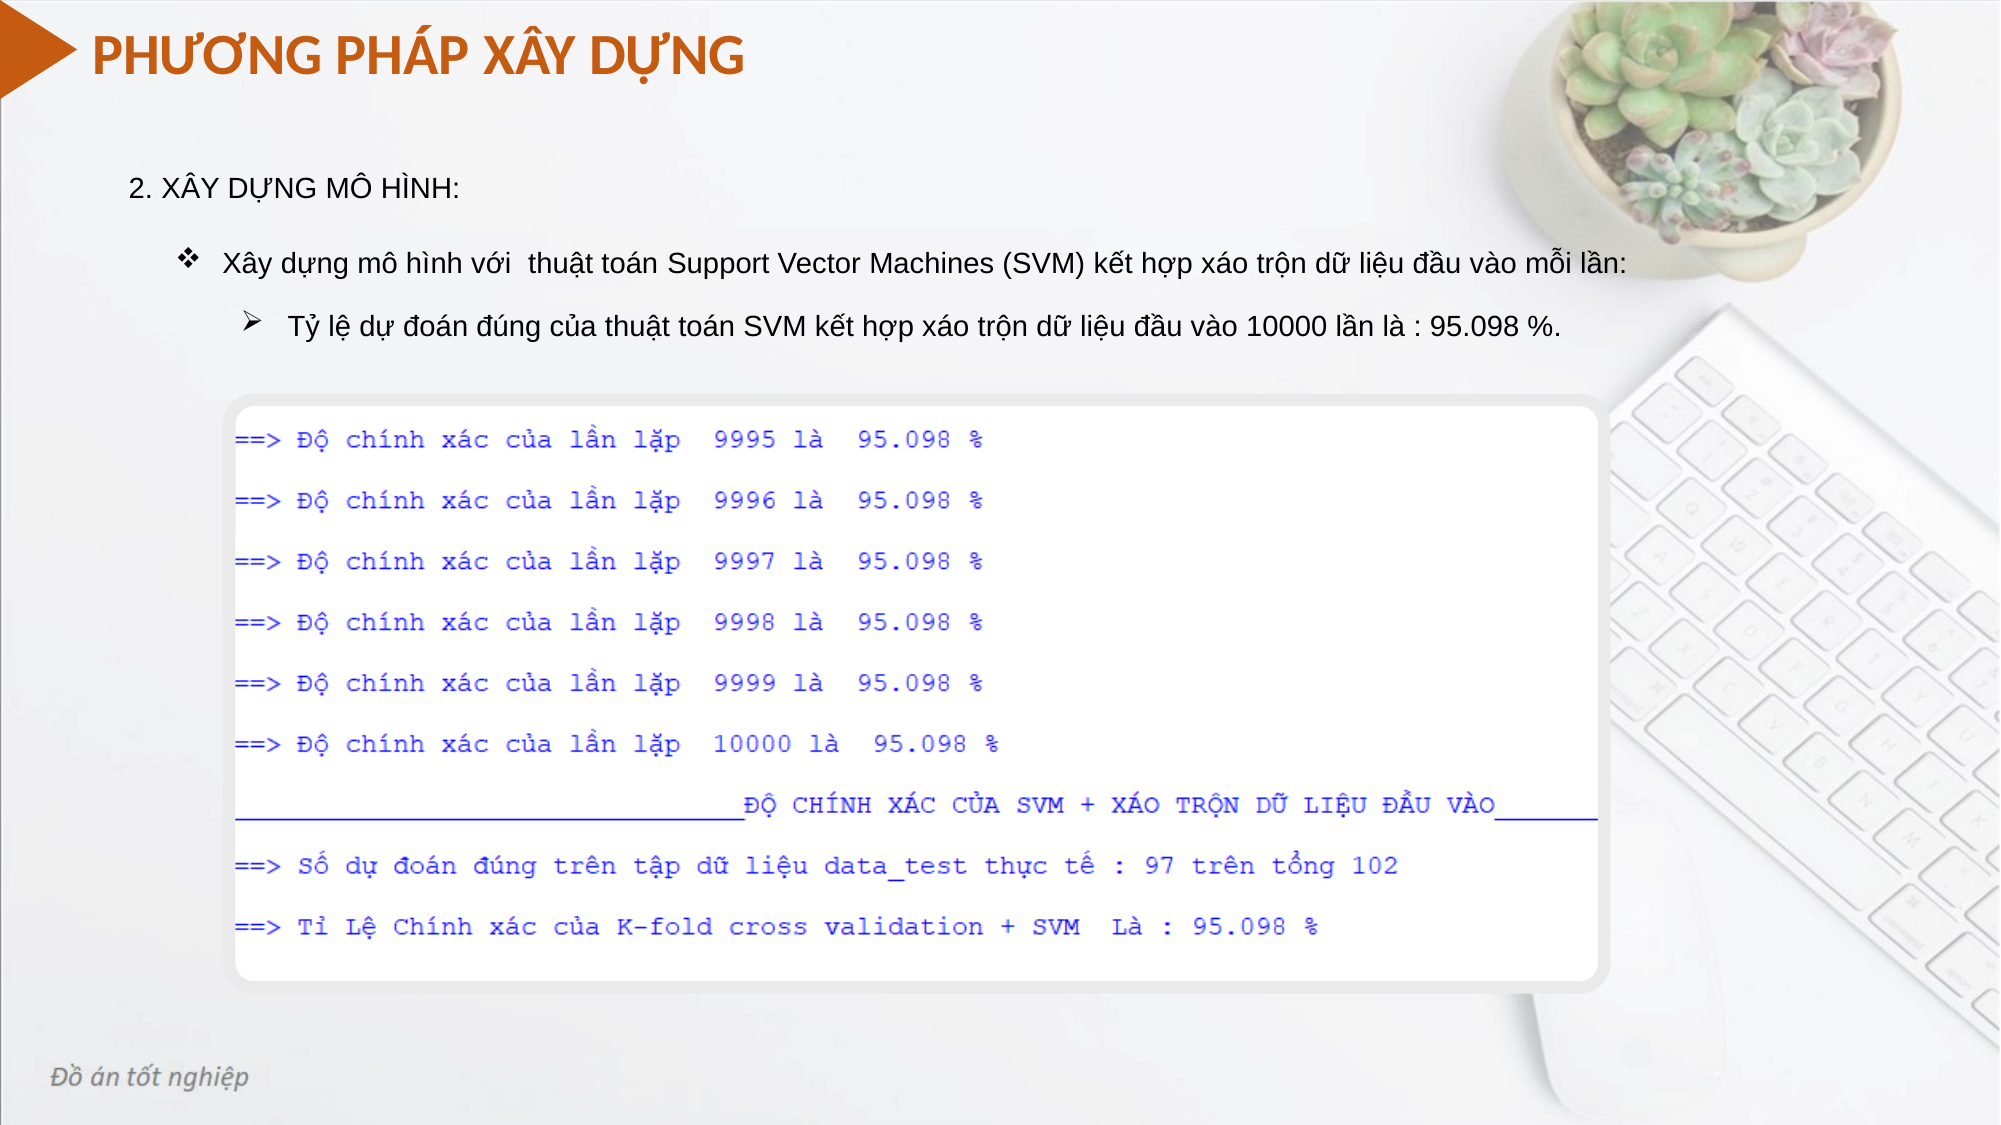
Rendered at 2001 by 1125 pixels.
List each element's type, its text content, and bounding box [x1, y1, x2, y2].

text_box [0, 0, 77, 100]
text_box Xây dựng mô hình với thuật toán Support Vector Machines (SVM) kết hợp xáo trộn dữ liệu đầu vào mỗi lần: [160, 236, 1652, 287]
text_box PHƯƠNG PHÁP XÂY DỰNG [77, 9, 788, 94]
picture [0, 0, 2001, 1125]
text_box Tỷ lệ dự đoán đúng của thuật toán SVM kết hợp xáo trộn dữ liệu đầu vào 10000 lần là : 95.098 %. [226, 299, 1579, 385]
text_box 2. XÂY DỰNG MÔ HÌNH: [114, 162, 476, 212]
